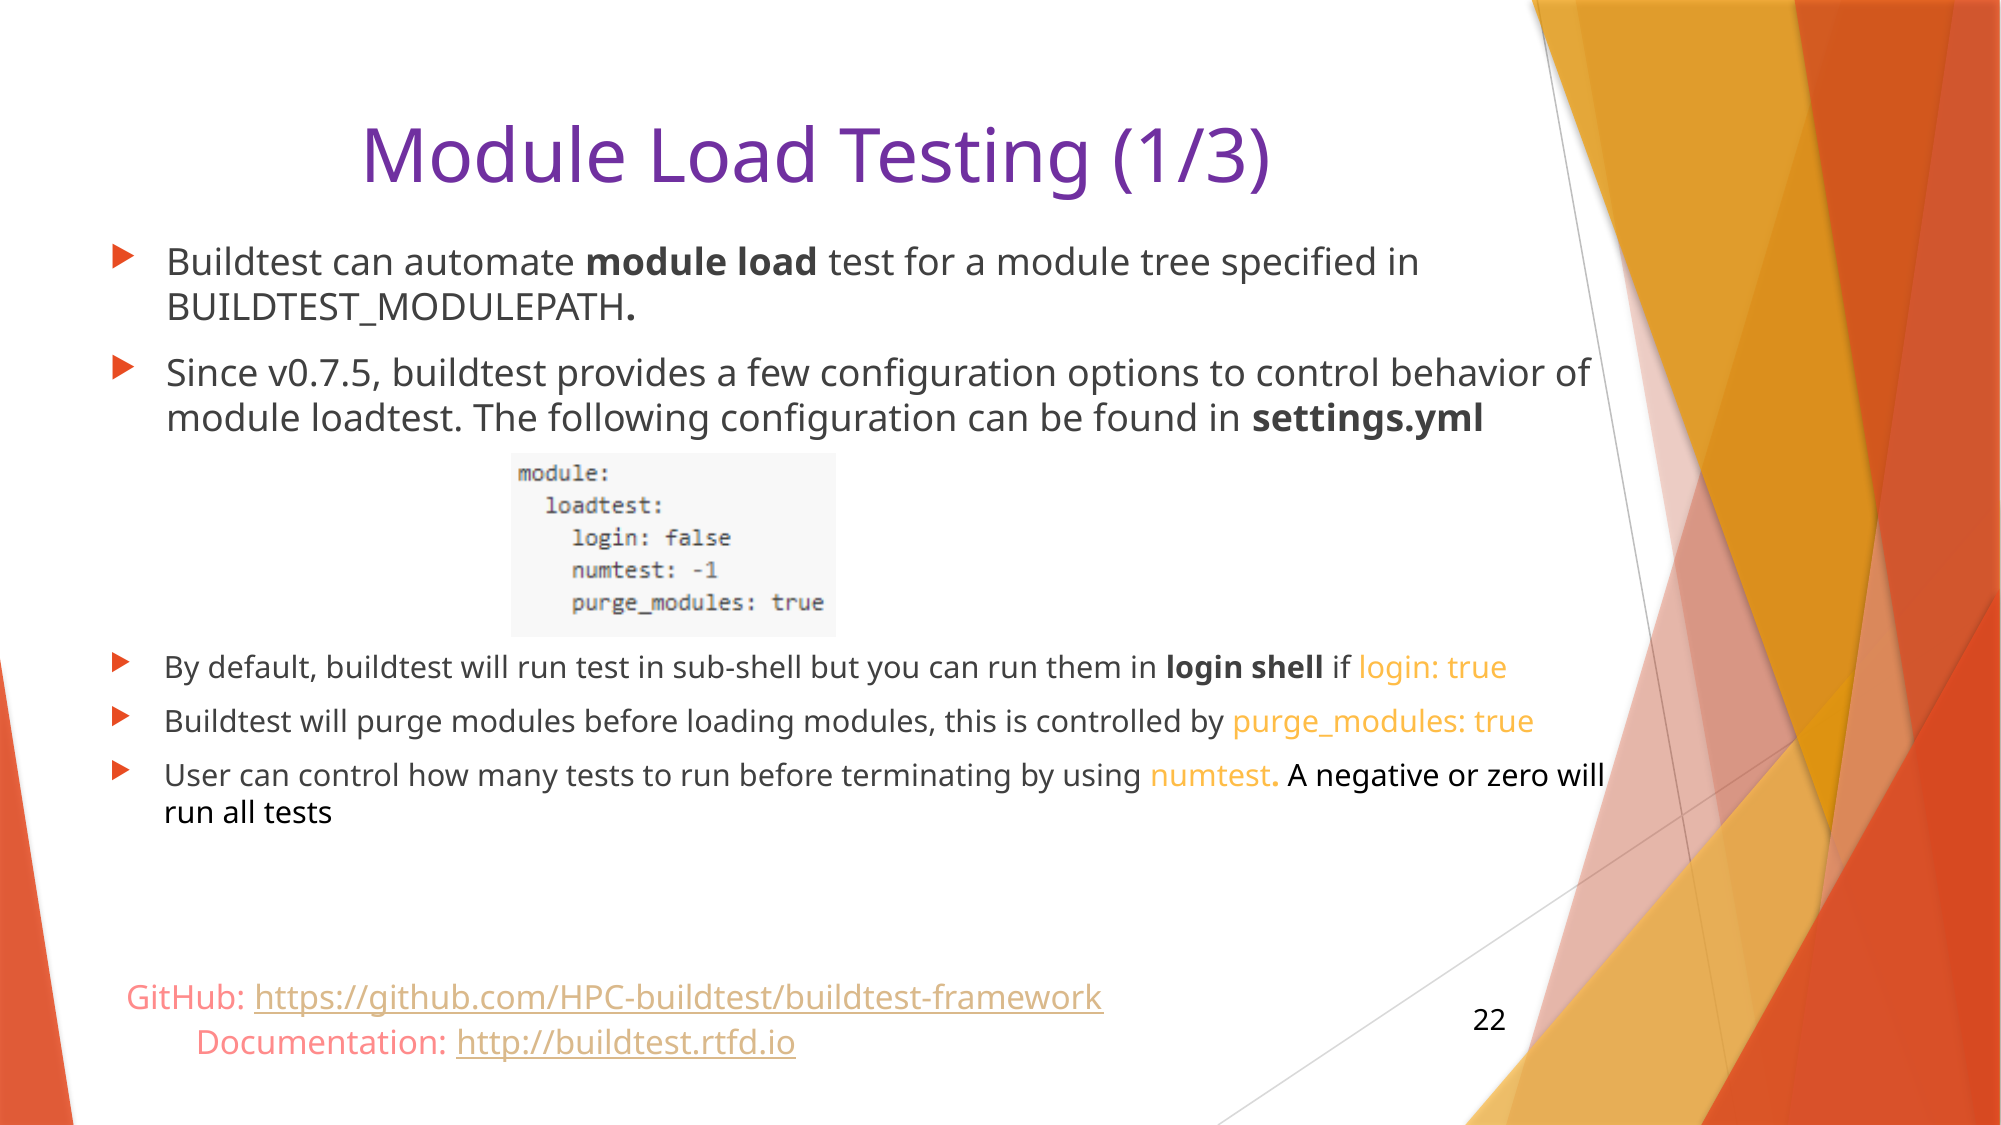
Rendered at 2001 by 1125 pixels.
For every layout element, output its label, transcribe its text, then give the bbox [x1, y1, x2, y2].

slide_number 22 [1409, 991, 1522, 1051]
footer GitHub: https://github.com/HPC-buildtest/buildtest-framework Documentation: http://buildtest.rtfd.io [111, 991, 1145, 1051]
text_box By default, buildtest will run test in sub-shell but you can run them in login shell if login: true Buildtest will purge modules before loading modules, this is controlled by purge_modules: true User can control how many tests to run before terminating by using numtest. A negative or zero will run all tests [94, 640, 1626, 864]
list Buildtest can automate module load test for a module tree specified in BUILDTEST_MODULEPATH. Since v0.7.5, buildtest provides a few configuration options to control behavior of module loadtest. The following configuration can be found in settings.yml [94, 230, 1626, 454]
picture [511, 452, 837, 638]
title Module Load Testing (1/3) [111, 99, 1522, 209]
